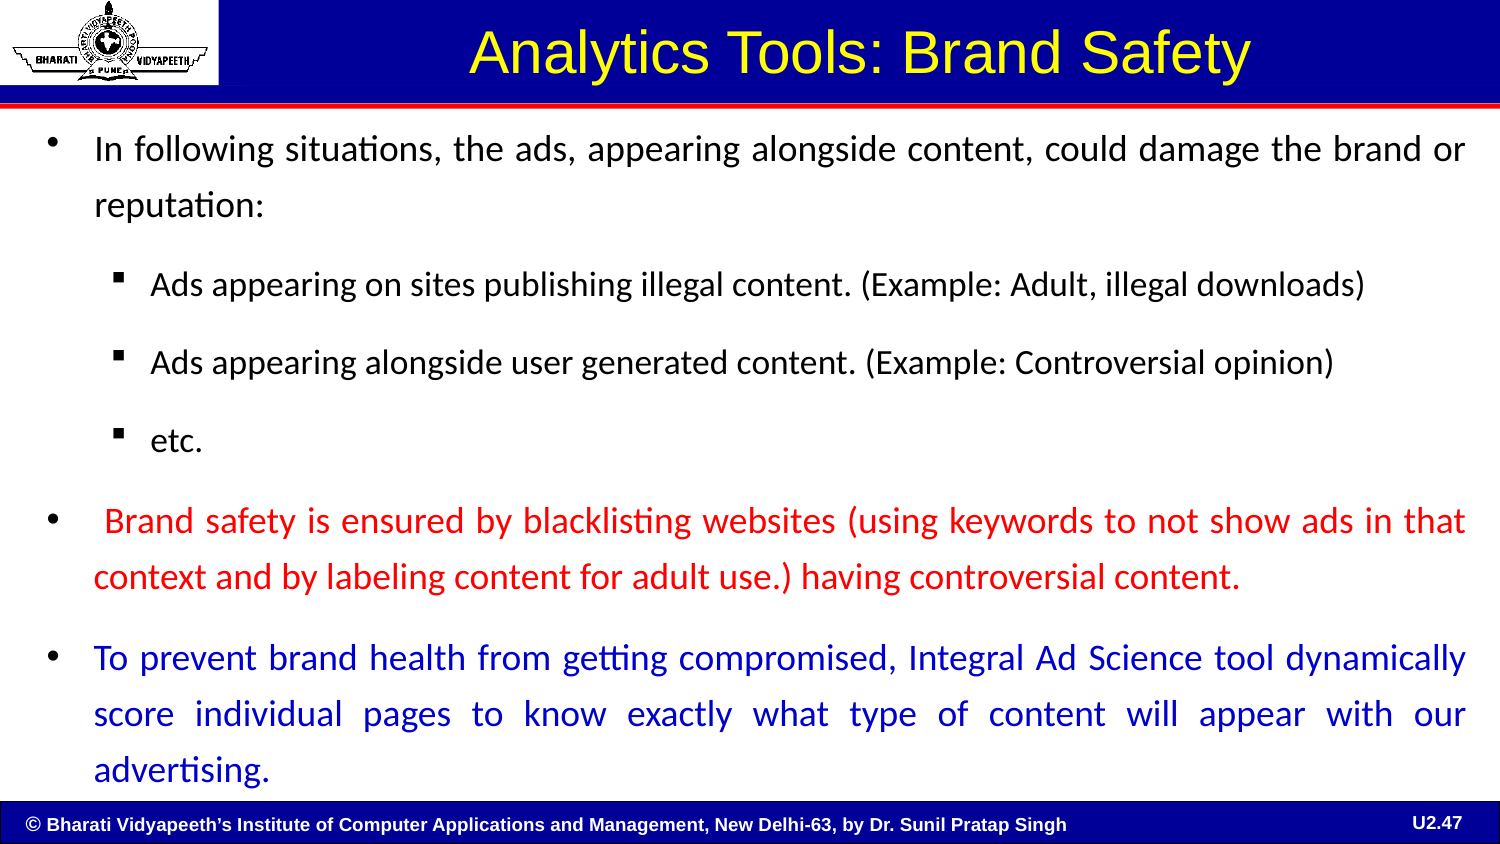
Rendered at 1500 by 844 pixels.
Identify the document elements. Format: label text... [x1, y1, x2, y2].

picture [12, 1, 208, 81]
title Analytics Tools: Brand Safety [233, 6, 1488, 89]
list In following situations, the ads, appearing alongside content, could damage the brand or reputation: Ads appearing on sites publishing illegal content. (Example: Adult, illegal downloads) Ads appearing alongside user generated content. (Example: Controversial opinion) etc. Brand safety is ensured by blacklisting websites (using keywords to not show ads in that context and by labeling content for adult use.) having controversial content. To prevent brand health from getting compromised, Integral Ad Science tool dynamically score individual pages to know exactly what type of content will appear with our advertising. [33, 106, 1481, 802]
